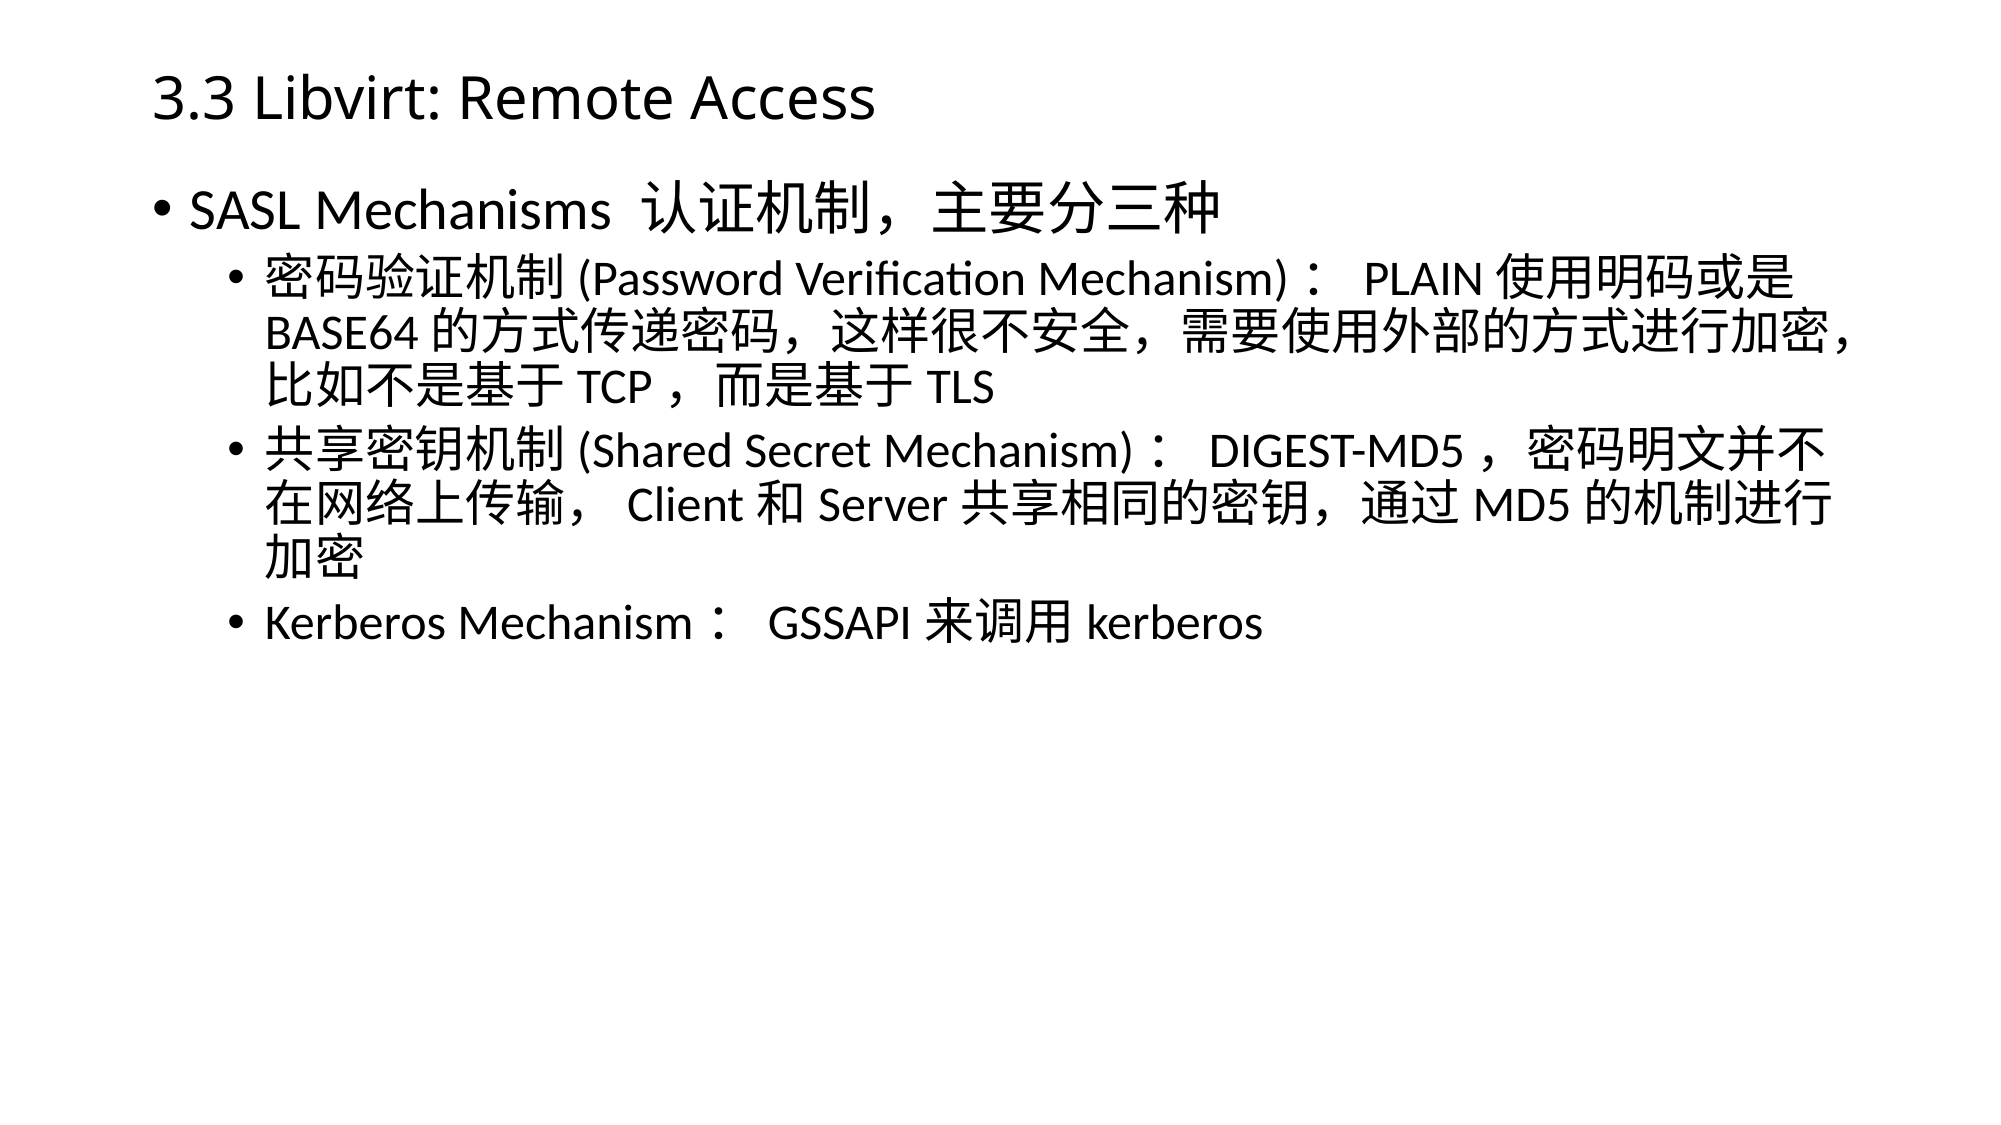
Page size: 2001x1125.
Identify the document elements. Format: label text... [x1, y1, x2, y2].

list SASL Mechanisms 认证机制，主要分三种 密码验证机制(Password Verification Mechanism)：PLAIN使用明码或是BASE64的方式传递密码，这样很不安全，需要使用外部的方式进行加密，比如不是基于TCP，而是基于TLS 共享密钥机制(Shared Secret Mechanism)：DIGEST-MD5，密码明文并不在网络上传输，Client和Server共享相同的密钥，通过MD5的机制进行加密 Kerberos Mechanism：GSSAPI来调用kerberos [137, 171, 1863, 1014]
title 3.3 Libvirt: Remote Access [137, 59, 1863, 140]
